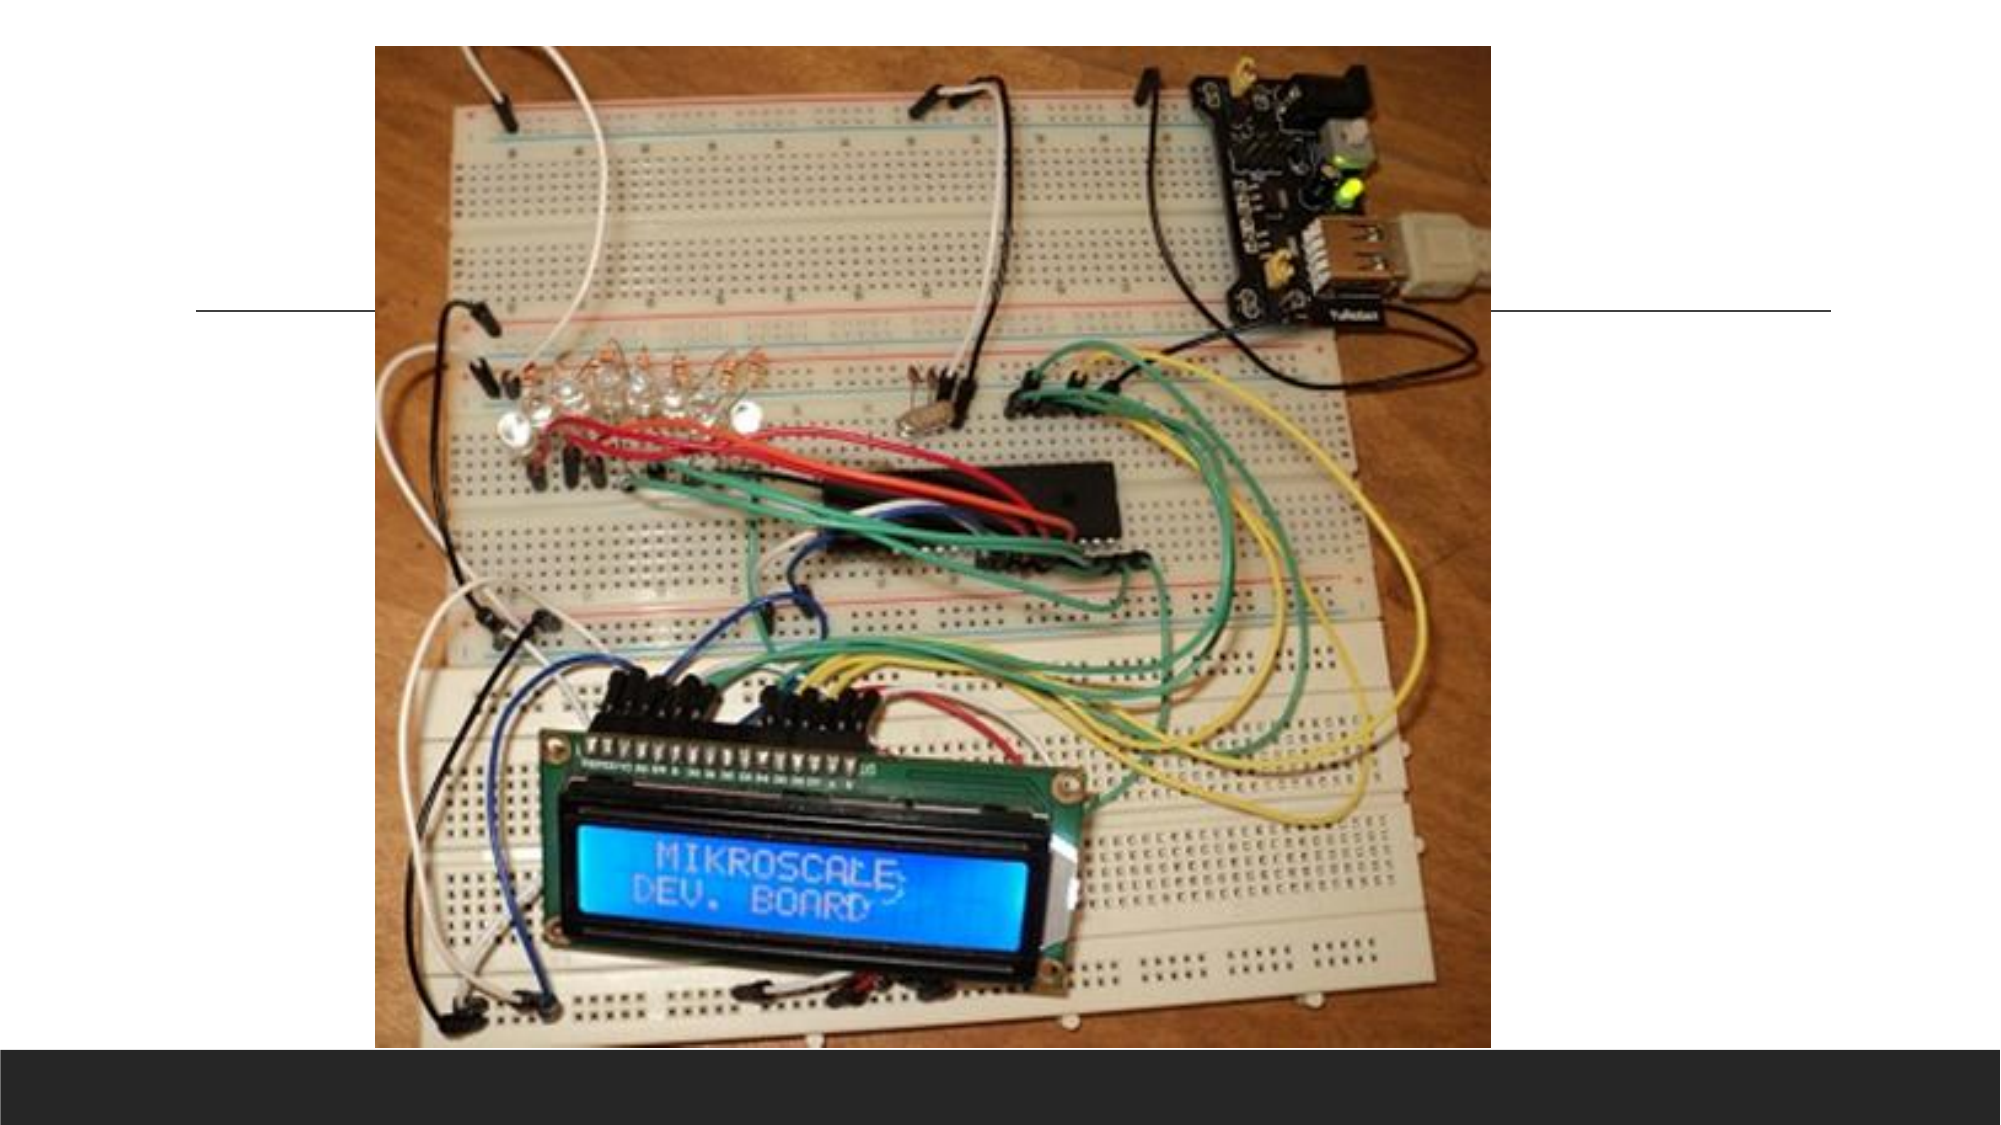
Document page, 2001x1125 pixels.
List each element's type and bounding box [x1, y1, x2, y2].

list [374, 46, 1492, 1048]
